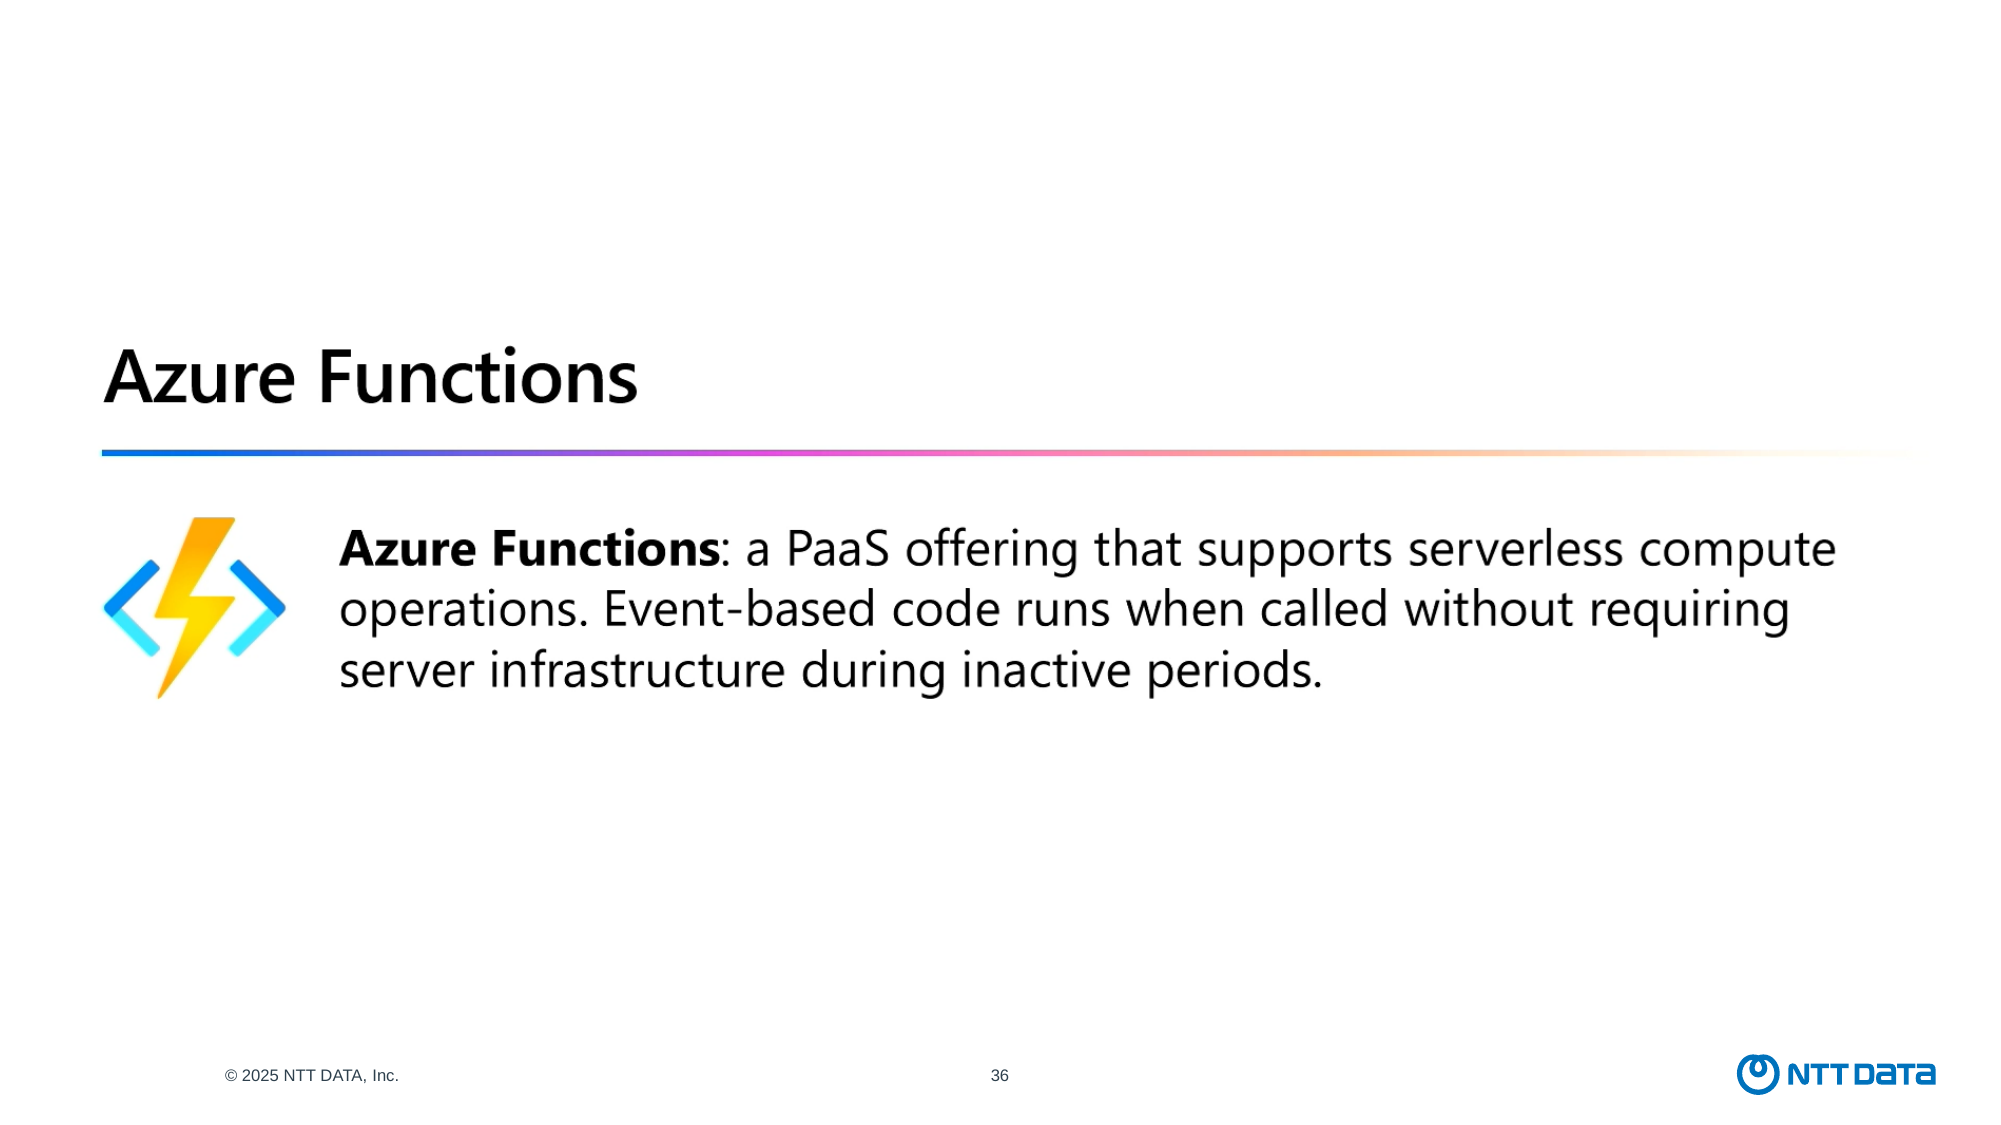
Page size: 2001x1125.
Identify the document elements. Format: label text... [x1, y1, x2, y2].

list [62, 303, 1938, 947]
footer © 2025 NTT DATA, Inc. [225, 1050, 901, 1101]
slide_number 36 [912, 1050, 1088, 1101]
